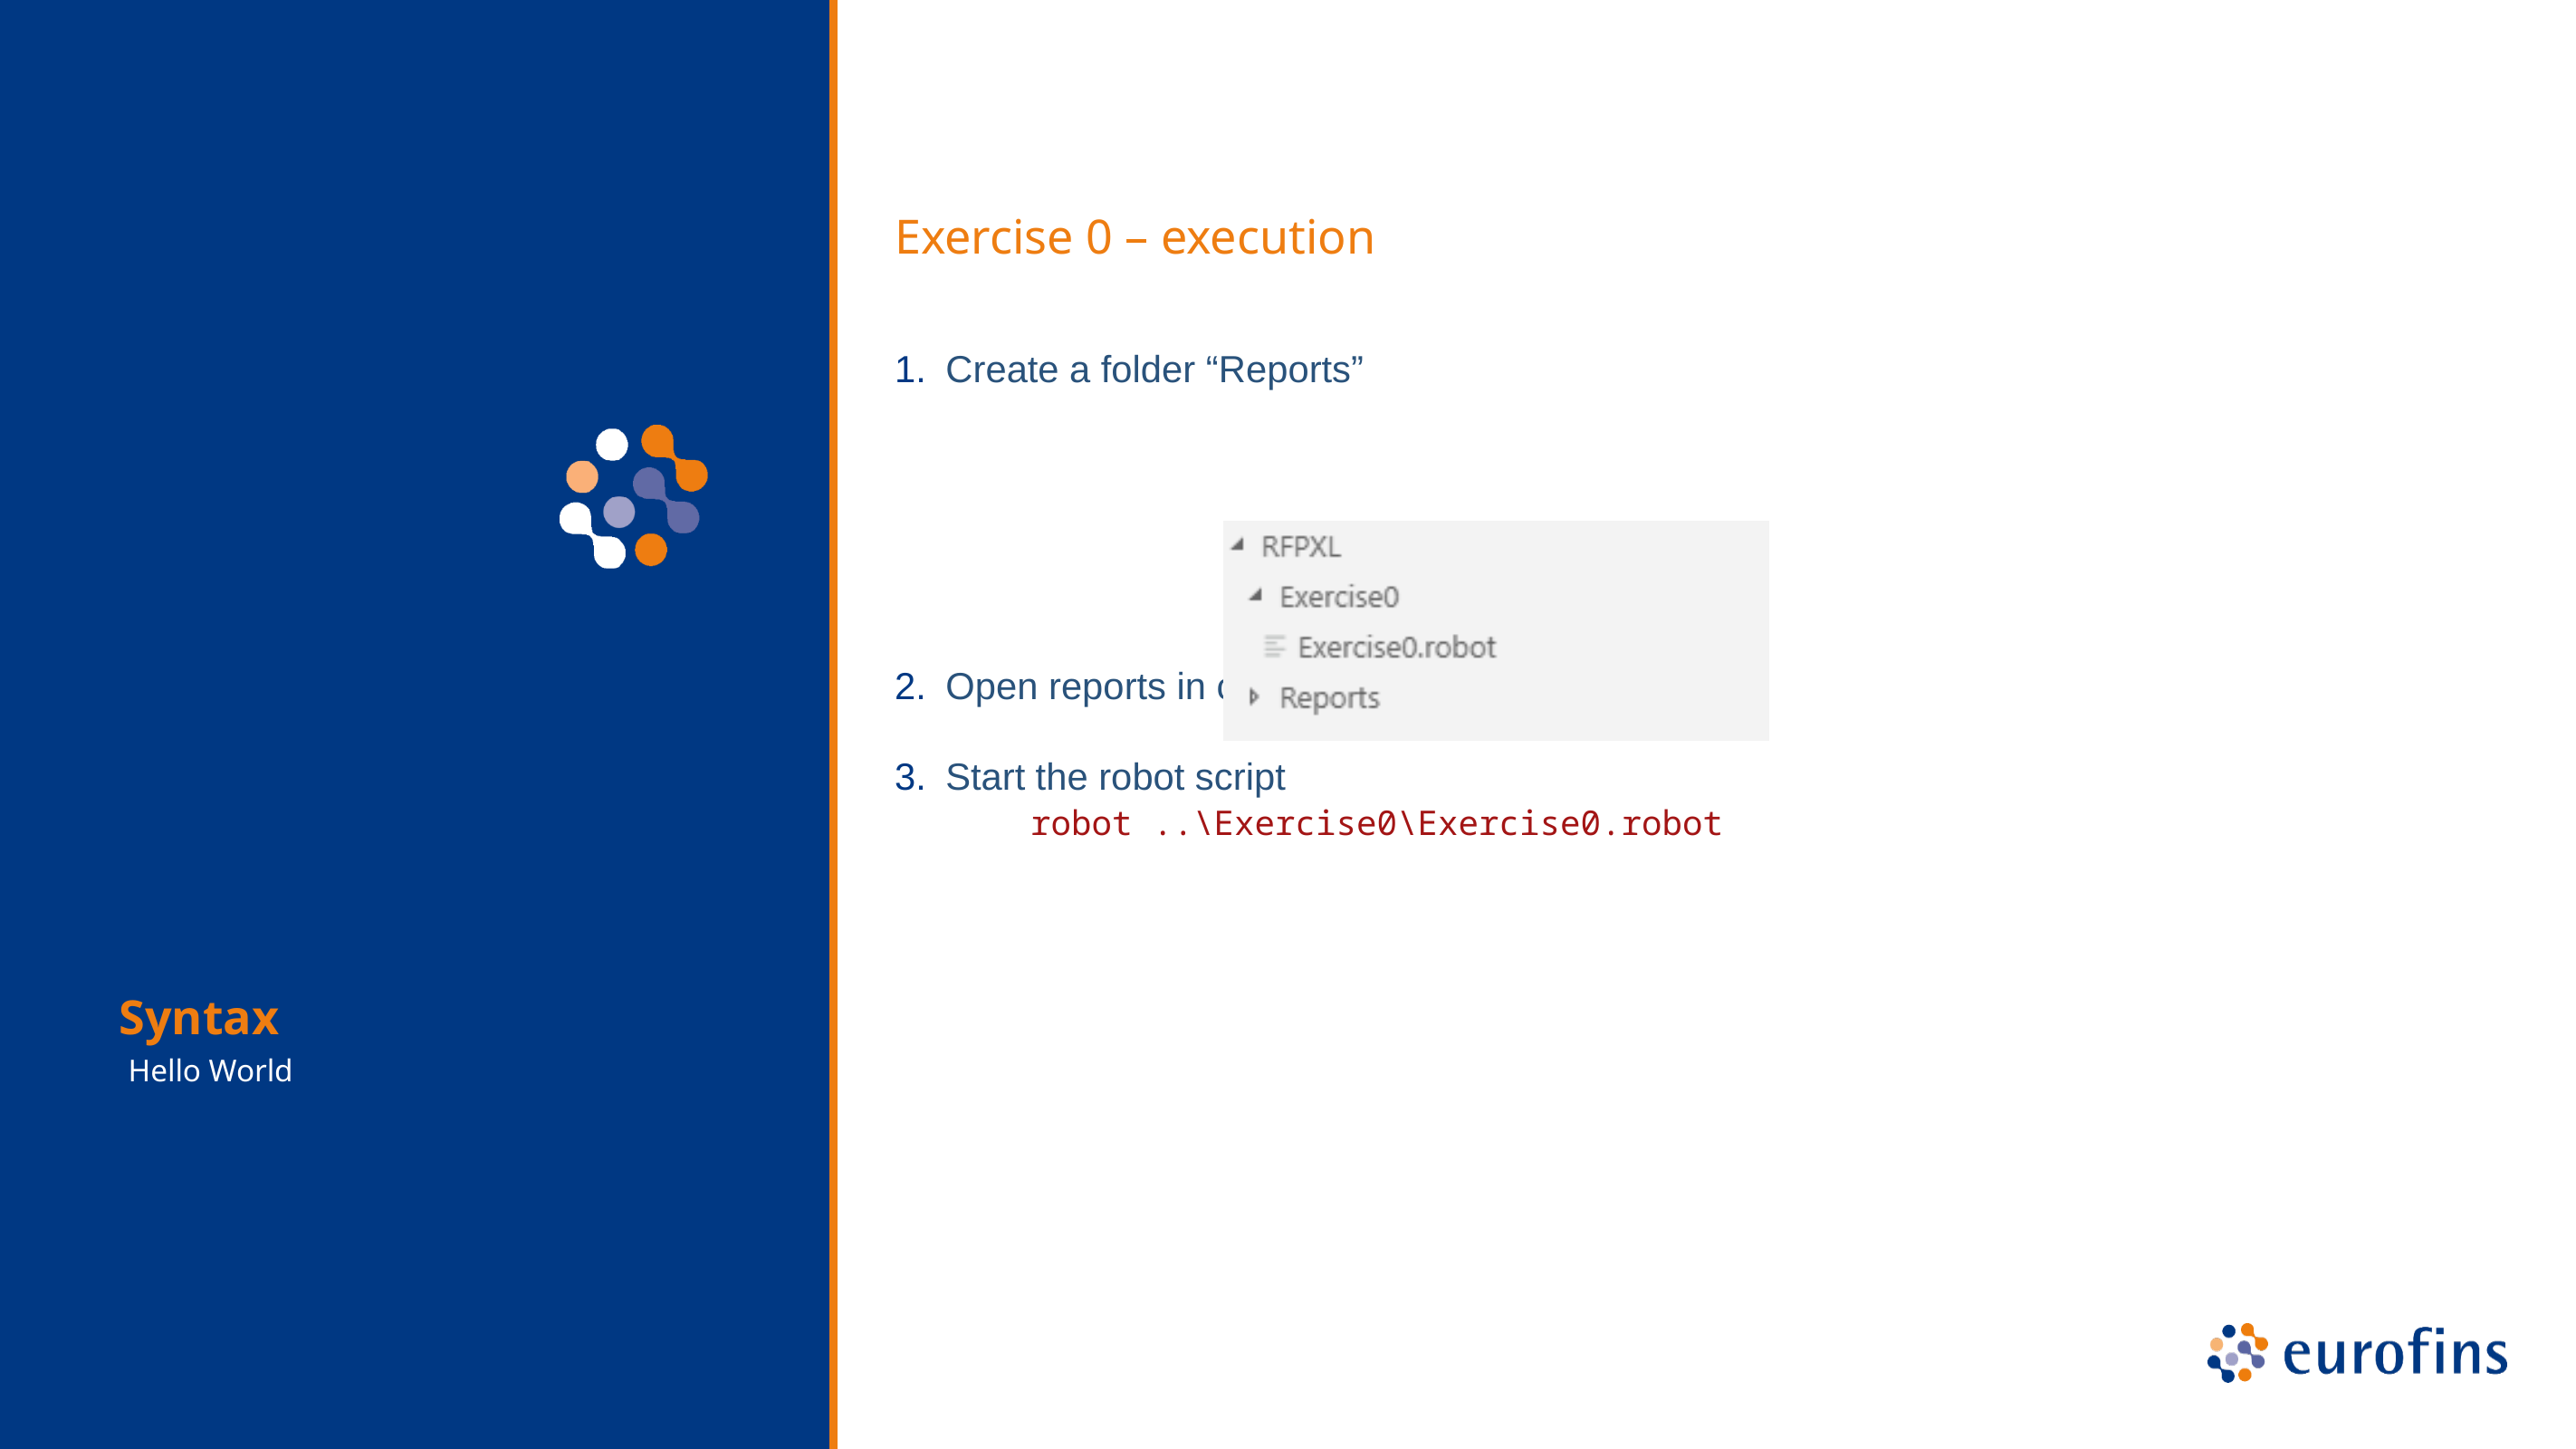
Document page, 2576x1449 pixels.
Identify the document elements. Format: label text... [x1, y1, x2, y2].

picture [1223, 521, 1770, 741]
picture [2207, 1323, 2507, 1383]
list Hello World [107, 1045, 637, 1131]
picture [560, 425, 711, 569]
list Syntax [106, 981, 636, 1038]
text_box Exercise 0 – execution Create a folder “Reports” Open reports in cmd Start the robot script robot ..\Exercise0\Exercise0.robot [881, 119, 2551, 1271]
